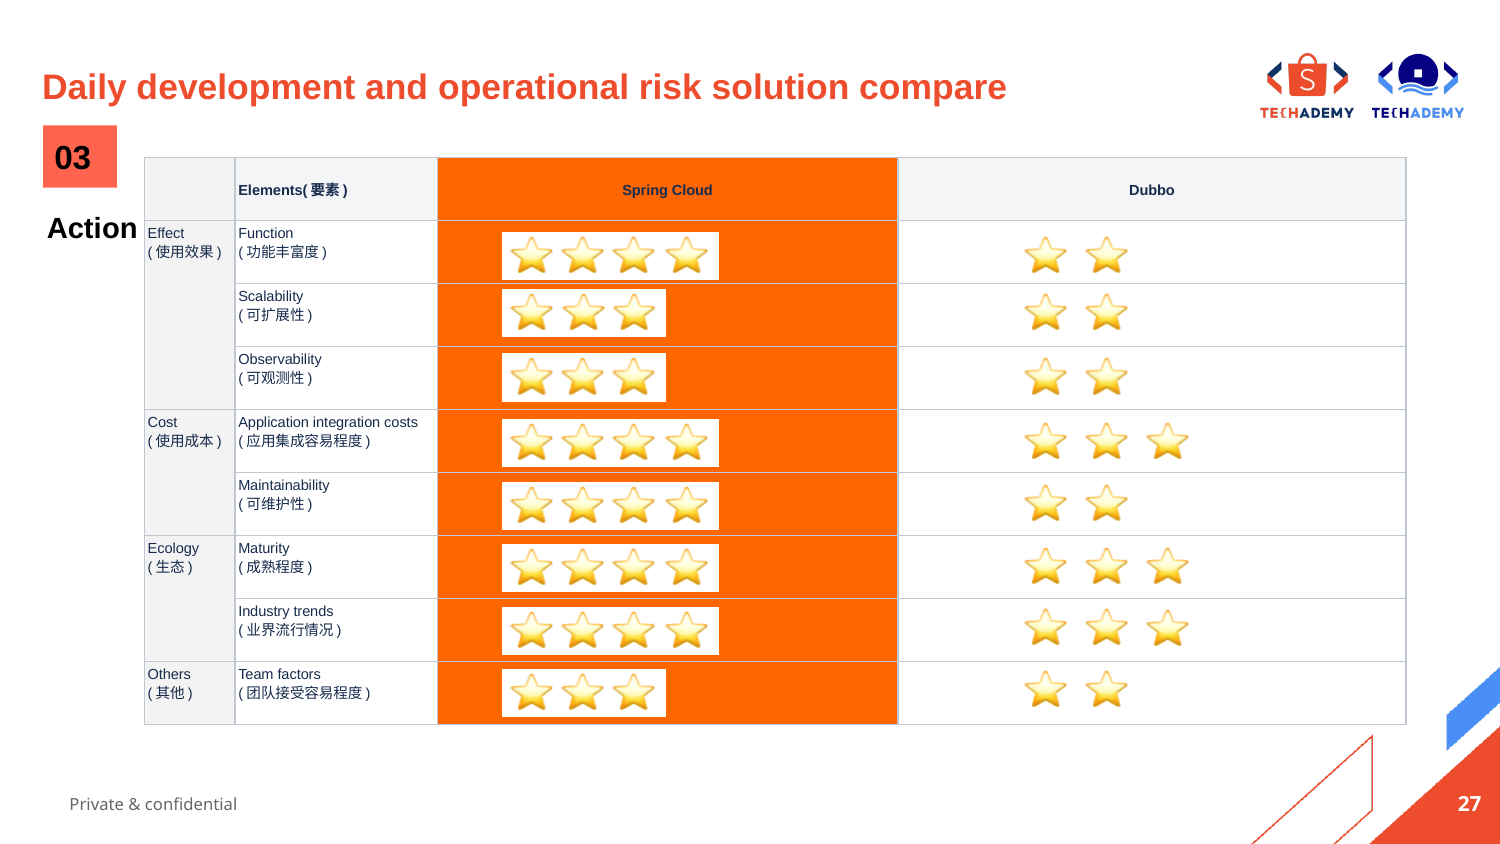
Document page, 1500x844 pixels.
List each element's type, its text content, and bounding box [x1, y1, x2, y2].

table_cell [899, 347, 1405, 409]
table_cell [899, 410, 1405, 472]
table_cell [438, 221, 897, 283]
table_cell [438, 536, 897, 598]
table_cell [1082, 284, 1405, 346]
table_header [145, 158, 234, 220]
table_cell Scalability (可扩展性) [236, 284, 437, 346]
table_cell [899, 221, 1405, 283]
table_cell [438, 662, 897, 724]
table_cell Maturity (成熟程度) [236, 536, 437, 598]
table_header Elements(要素) [236, 158, 437, 220]
text_box 03 [43, 125, 117, 188]
table_header Dubbo [899, 158, 1405, 220]
table_cell Industry trends (业界流行情况) [236, 599, 437, 661]
table_cell Effect (使用效果) [145, 221, 234, 409]
table_cell Cost (使用成本) [145, 410, 234, 535]
text_box Action [35, 197, 213, 256]
table_cell [620, 284, 897, 346]
table_cell Observability (可观测性) [236, 347, 437, 409]
table_cell [438, 599, 897, 661]
table_cell [899, 536, 1405, 598]
table_cell Ecology (生态) [145, 536, 234, 661]
table_cell Function (功能丰富度) [236, 221, 437, 283]
slide_number ‹#› [1439, 784, 1500, 844]
table_cell [438, 410, 897, 472]
table_cell [899, 662, 1405, 724]
table_cell Others (其他) [145, 662, 234, 724]
table_cell [899, 599, 1405, 661]
table_cell [899, 284, 1073, 346]
table_cell [899, 473, 1405, 535]
title Daily development and operational risk solution compare [35, 38, 1415, 133]
table_cell [438, 284, 549, 346]
table_header Spring Cloud [438, 158, 897, 220]
table_cell Maintainability (可维护性) [236, 473, 437, 535]
table_cell Application integration costs (应用集成容易程度) [236, 410, 437, 472]
table_cell [438, 473, 897, 535]
picture [0, 0, 1500, 844]
table_cell Team factors (团队接受容易程度) [236, 662, 437, 724]
table_cell [438, 347, 897, 409]
